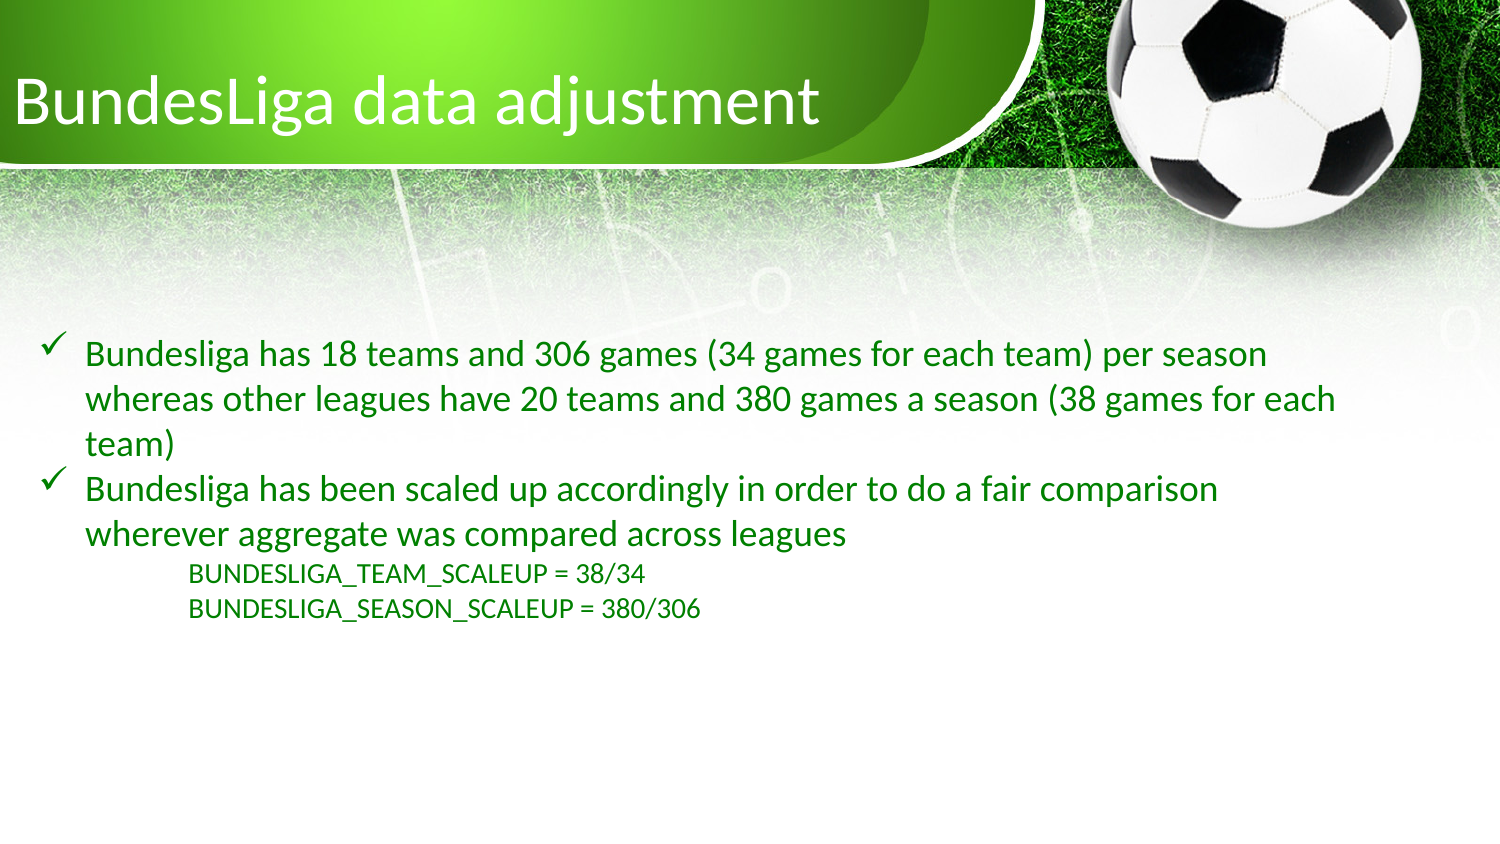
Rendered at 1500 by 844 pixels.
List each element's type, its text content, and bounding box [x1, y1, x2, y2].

picture [0, 0, 1500, 844]
text_box Bundesliga has 18 teams and 306 games (34 games for each team) per season whereas other leagues have 20 teams and 380 games a season (38 games for each team) Bundesliga has been scaled up accordingly in order to do a fair comparison wherever aggregate was compared across leagues BUNDESLIGA_TEAM_SCALEUP = 38/34 BUNDESLIGA_SEASON_SCALEUP = 380/306 [23, 321, 1377, 632]
title BundesLiga data adjustment [0, 46, 1327, 147]
